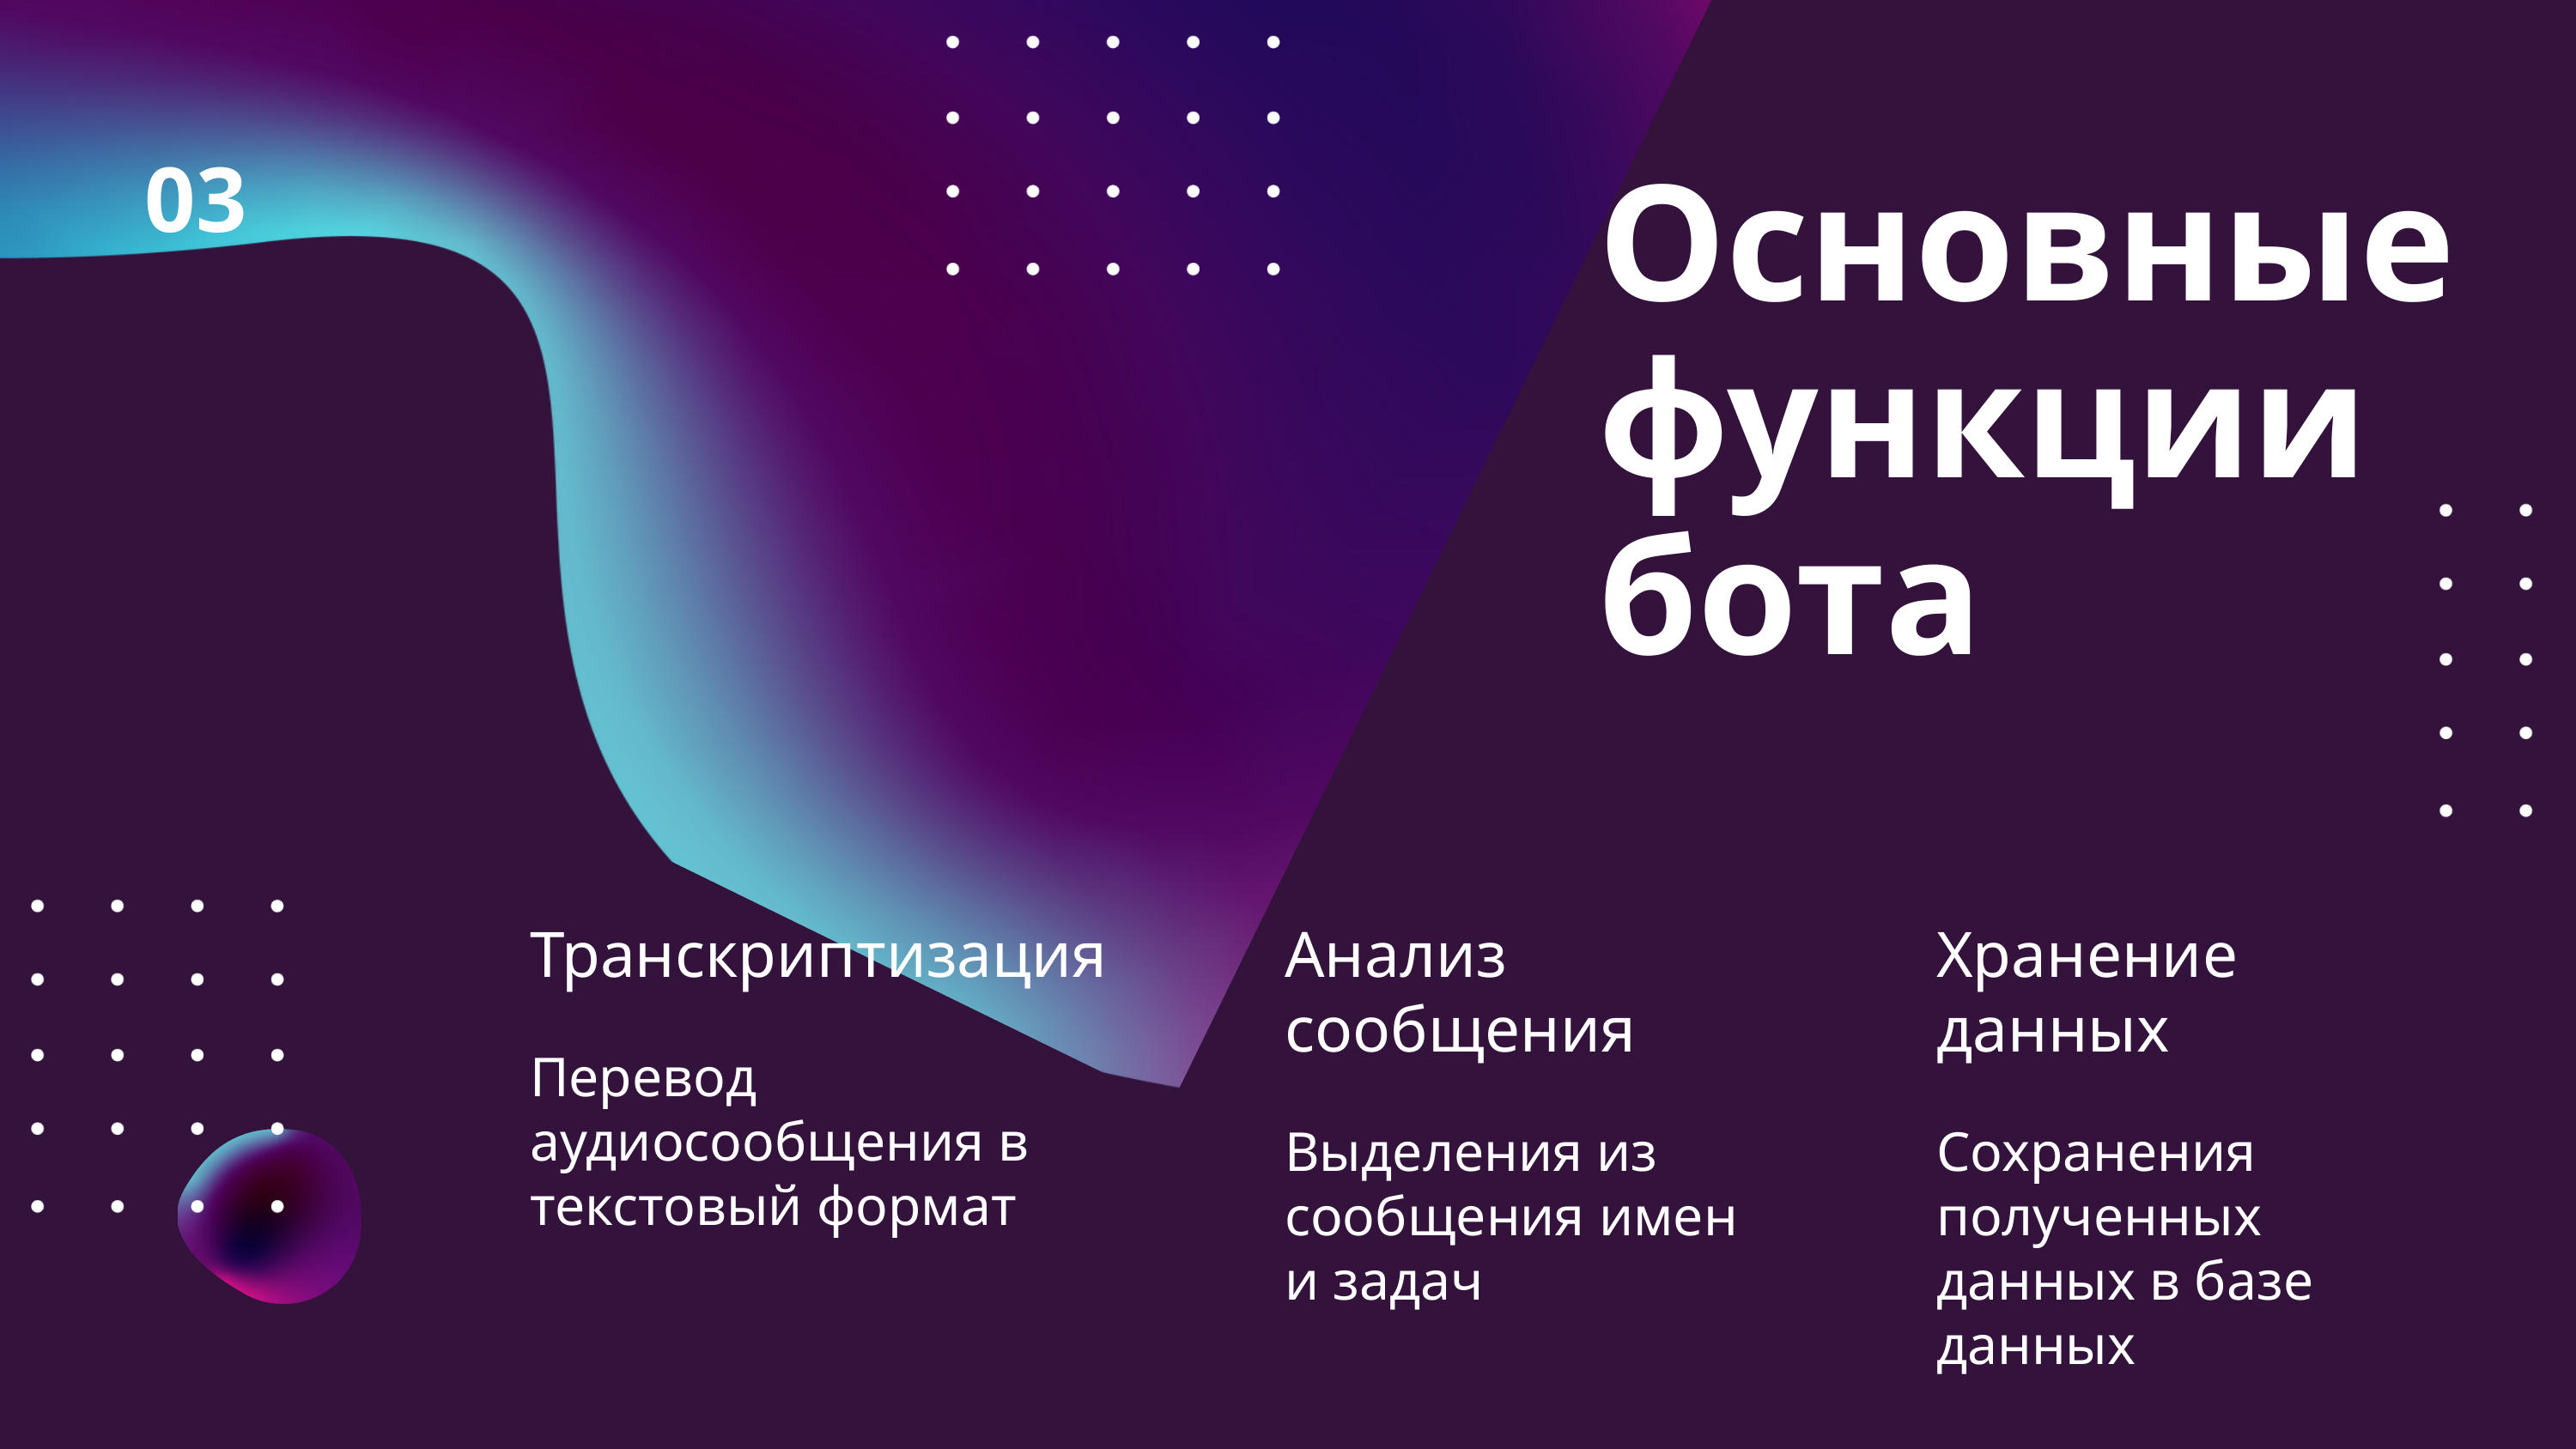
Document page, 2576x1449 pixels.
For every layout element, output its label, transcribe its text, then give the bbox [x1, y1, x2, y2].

text_box Основные функции бота [1598, 155, 2576, 688]
text_box [938, 0, 1285, 280]
text_box [0, 894, 289, 1217]
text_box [1935, 915, 2432, 1376]
text_box [177, 1129, 361, 1304]
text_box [1285, 915, 1780, 1312]
text_box [0, 0, 1712, 1106]
text_box 03 [144, 151, 289, 251]
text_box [529, 915, 1128, 1237]
text_box [2431, 499, 2576, 822]
